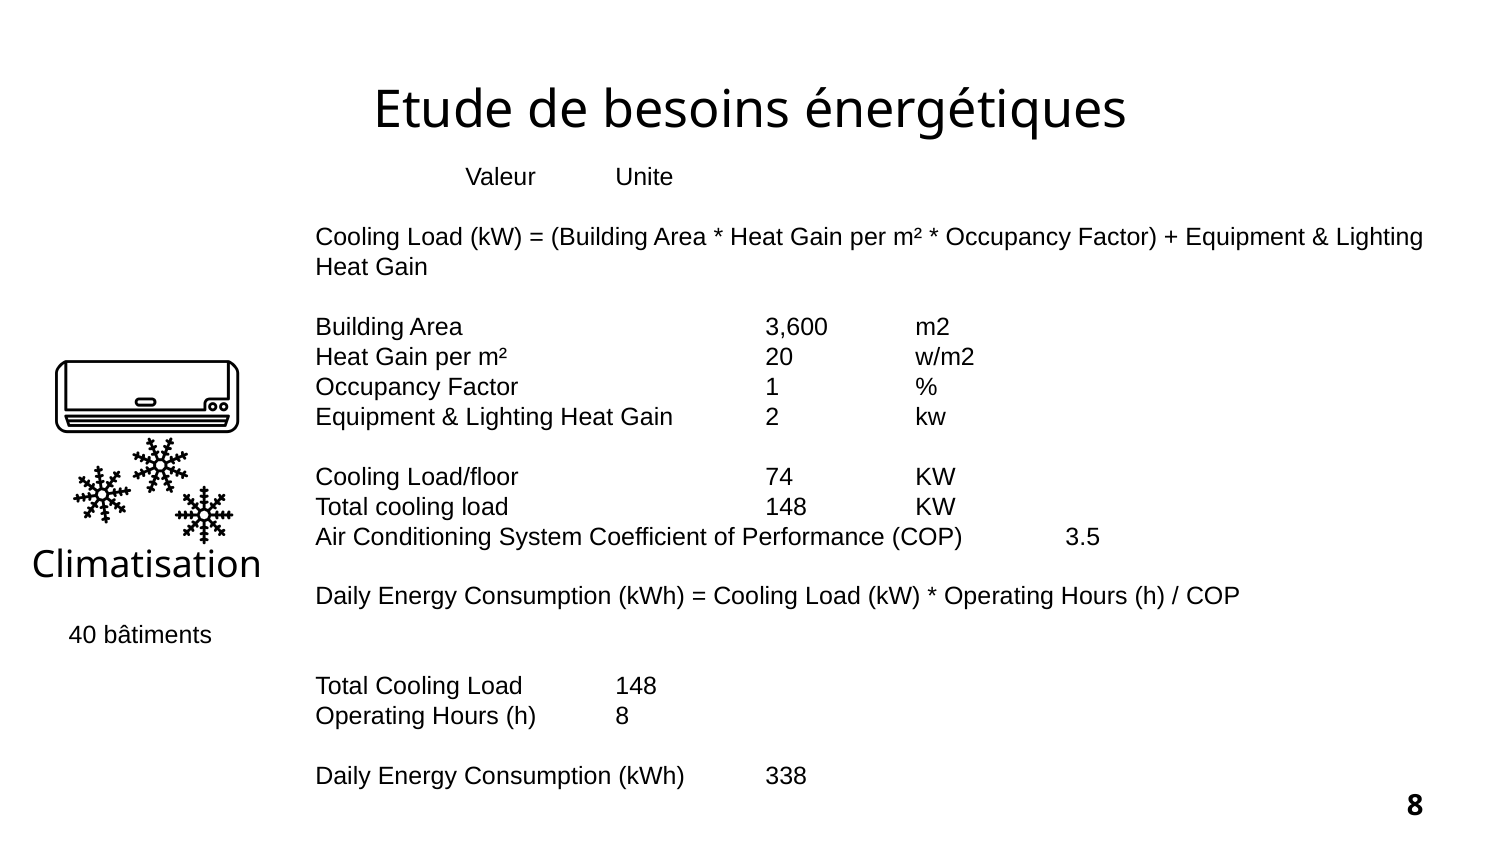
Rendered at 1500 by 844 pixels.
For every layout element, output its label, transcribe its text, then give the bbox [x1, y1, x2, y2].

text_box 8 [1392, 797, 1435, 829]
text_box Valeur Unite Cooling Load (kW) = (Building Area * Heat Gain per m² * Occupancy Factor) + Equipment & Lighting Heat Gain Building Area 3,600 m2 Heat Gain per m² 20 w/m2 Occupancy Factor 1 % Equipment & Lighting Heat Gain 2 kw Cooling Load/floor 74 KW Total cooling load 148 KW Air Conditioning System Coefficient of Performance (COP) 3.5 Daily Energy Consumption (kWh) = Cooling Load (kW) * Operating Hours (h) / COP Total Cooling Load 148 Operating Hours (h) 8 Daily Energy Consumption (kWh) 338 [300, 153, 1500, 797]
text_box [0, 352, 332, 670]
title Etude de besoins énergétiques [75, 67, 1427, 146]
